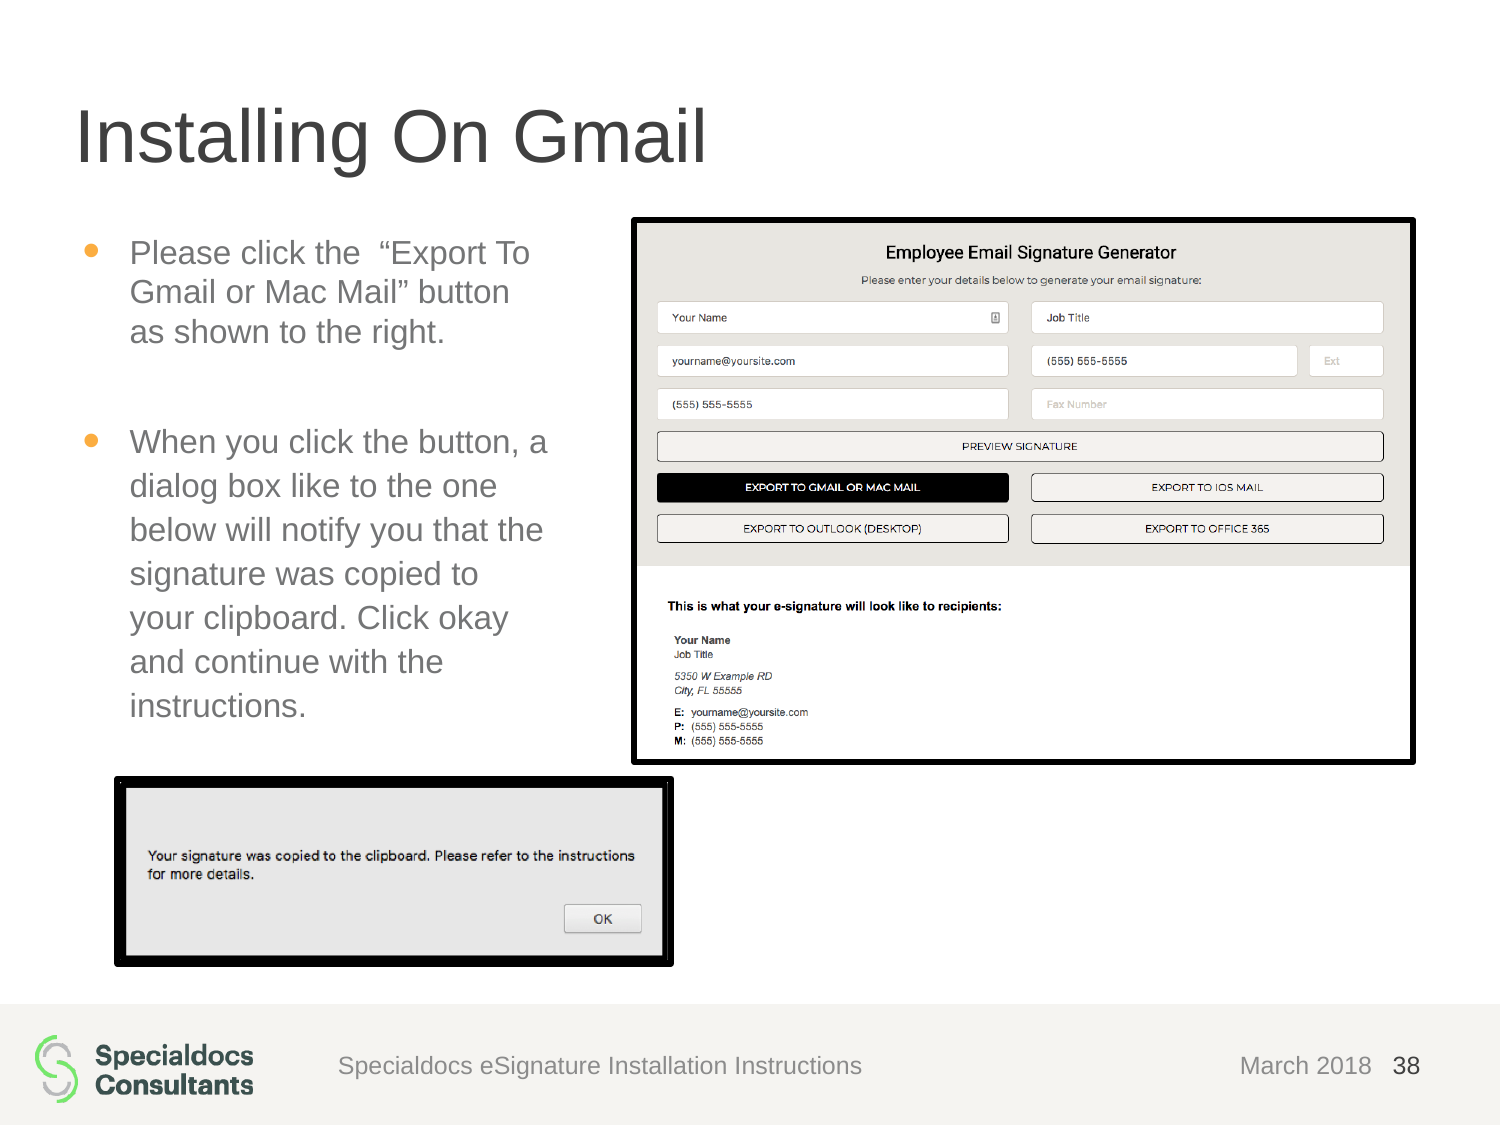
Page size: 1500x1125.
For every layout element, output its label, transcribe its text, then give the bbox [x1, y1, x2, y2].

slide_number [1018, 1004, 1320, 1125]
title Installing On Gmail [60, 79, 1411, 183]
slide_number 38 [1320, 1004, 1436, 1125]
footer Specialdocs eSignature Installation Instructions [322, 1004, 923, 1125]
picture [35, 1035, 253, 1103]
picture [637, 223, 1411, 760]
picture [120, 781, 669, 961]
text_box Please click the “Export To Gmail or Mac Mail” button as shown to the right. When you click the button, a dialog box like to the one below will notify you that the signature was copied to your clipboard. Click okay and continue with the instructions. [68, 223, 567, 797]
